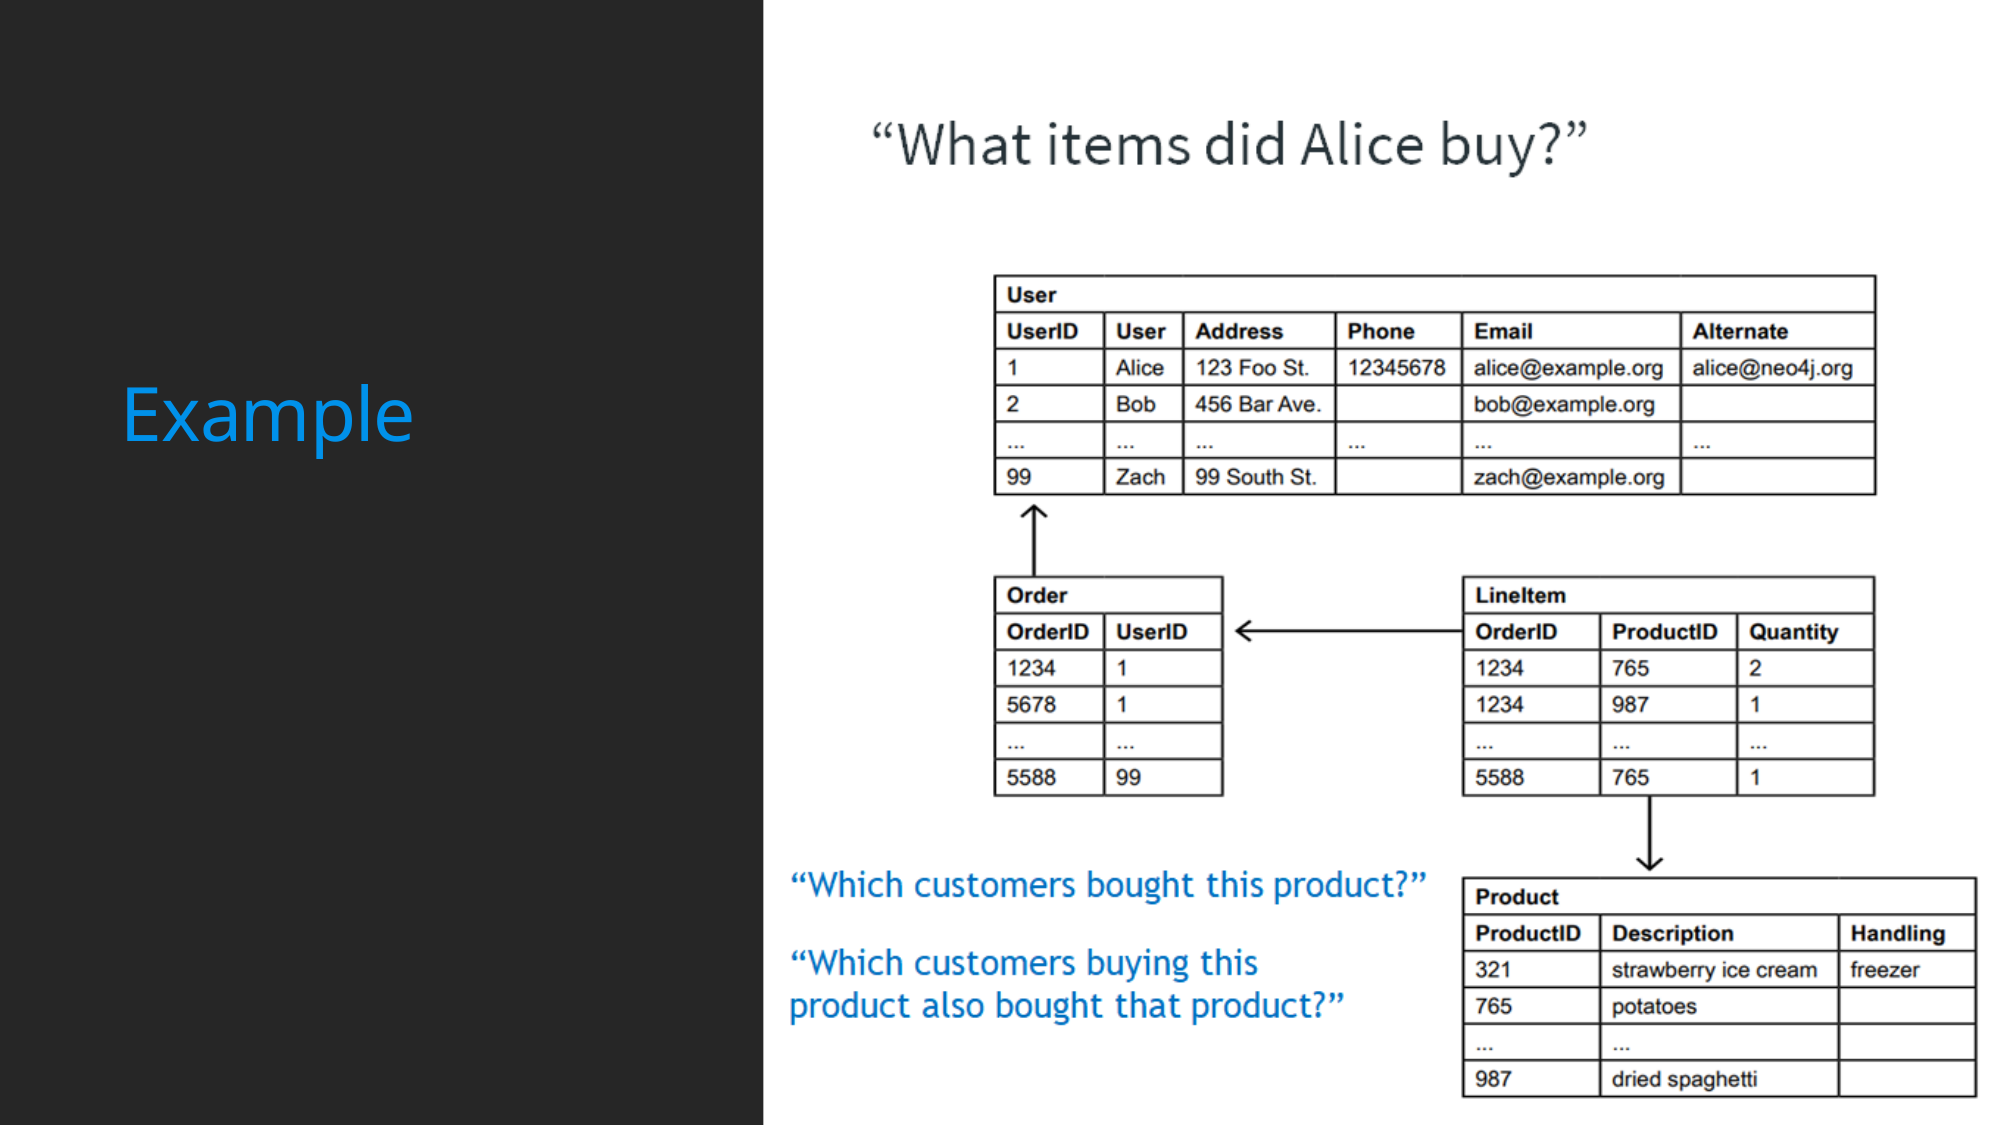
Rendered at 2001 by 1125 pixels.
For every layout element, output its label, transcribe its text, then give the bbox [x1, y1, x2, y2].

title Example [105, 128, 683, 473]
picture [766, 262, 1997, 1118]
picture [830, 77, 1748, 221]
